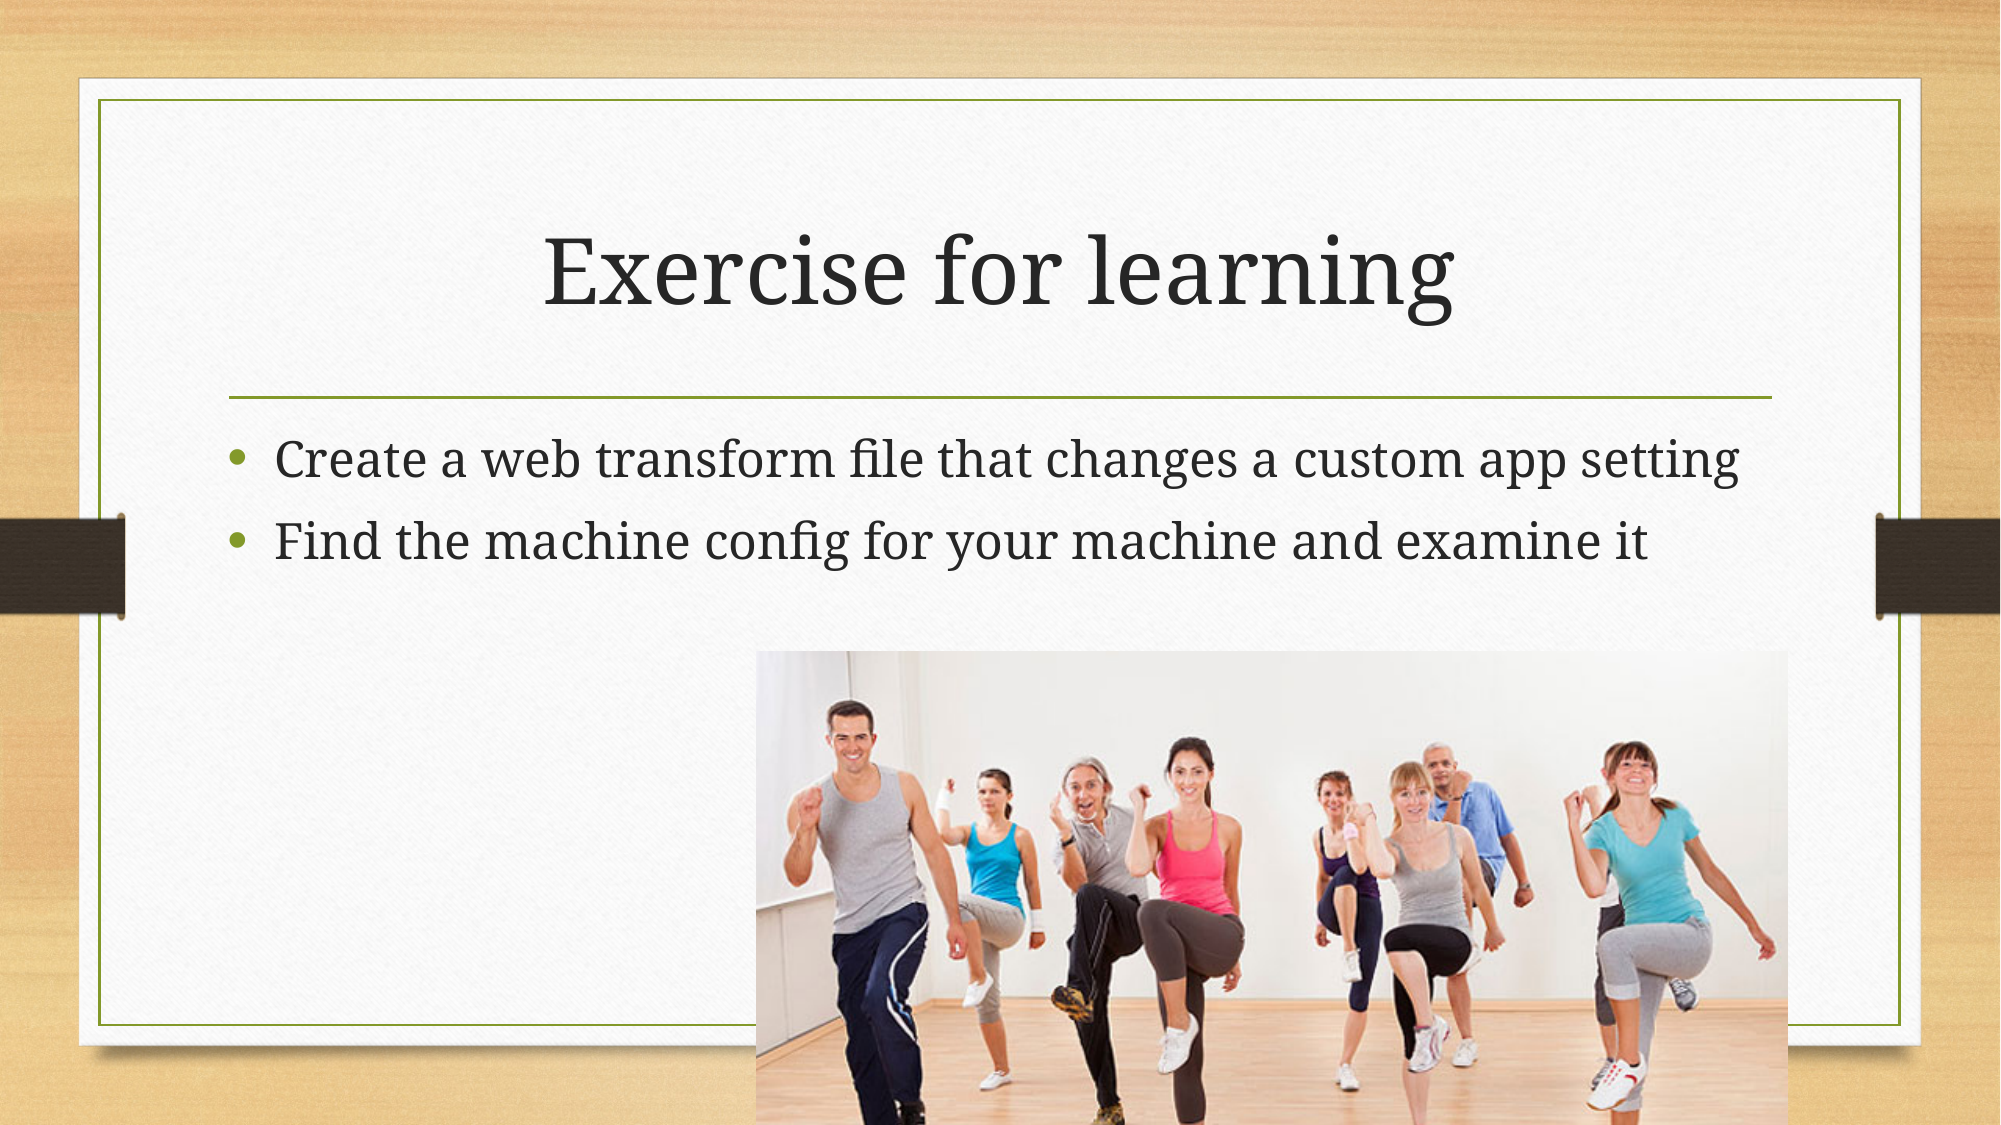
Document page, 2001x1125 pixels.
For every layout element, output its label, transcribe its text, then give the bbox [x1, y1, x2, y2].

title Exercise for learning [212, 161, 1788, 375]
list Create a web transform file that changes a custom app setting Find the machine config for your machine and examine it [212, 419, 1788, 964]
picture [0, 0, 2001, 1125]
